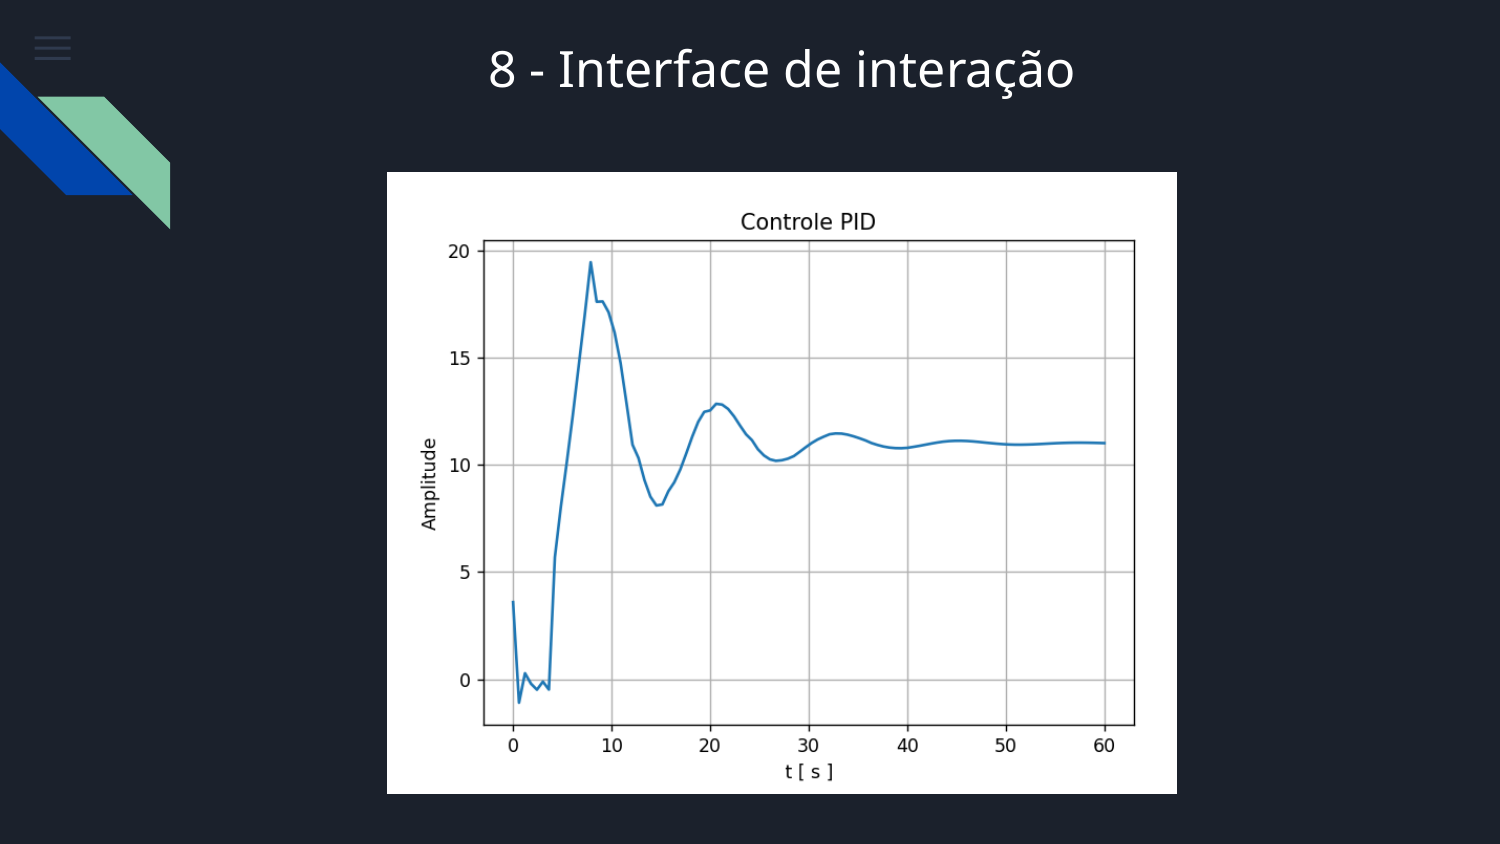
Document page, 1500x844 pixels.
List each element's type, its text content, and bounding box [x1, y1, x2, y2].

title 8 - Interface de interação [204, 22, 1360, 173]
picture [387, 172, 1177, 794]
